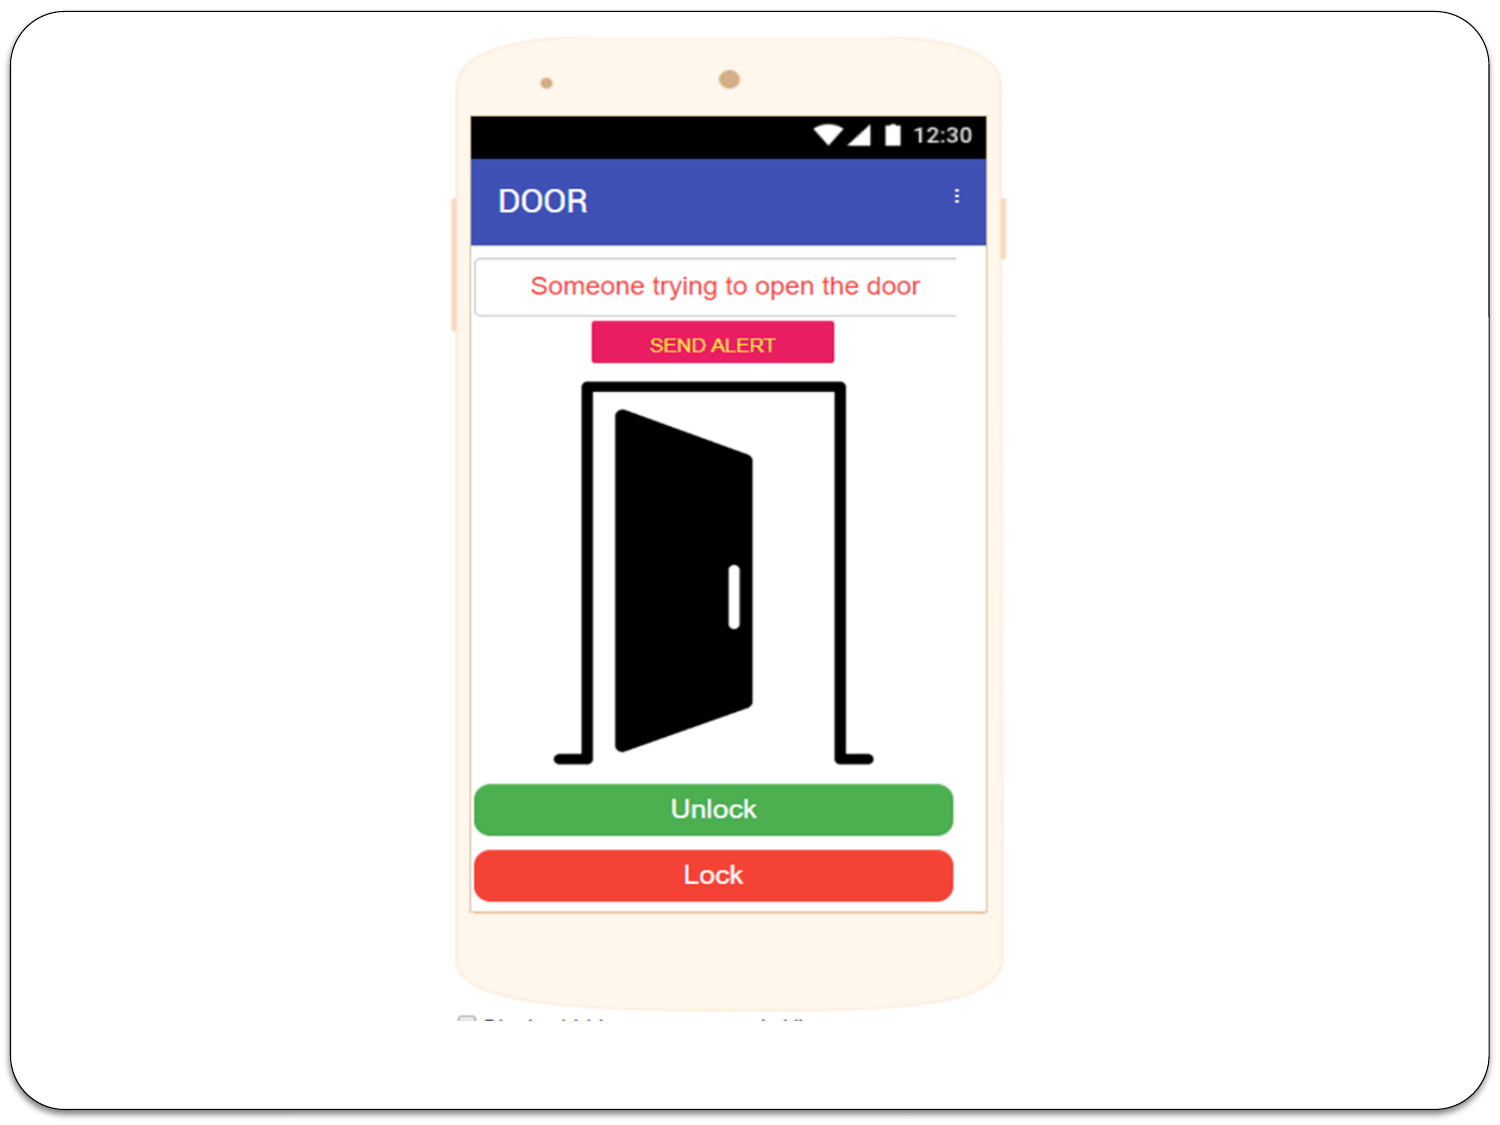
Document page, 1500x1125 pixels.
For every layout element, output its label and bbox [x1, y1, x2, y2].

picture [437, 37, 1013, 1021]
